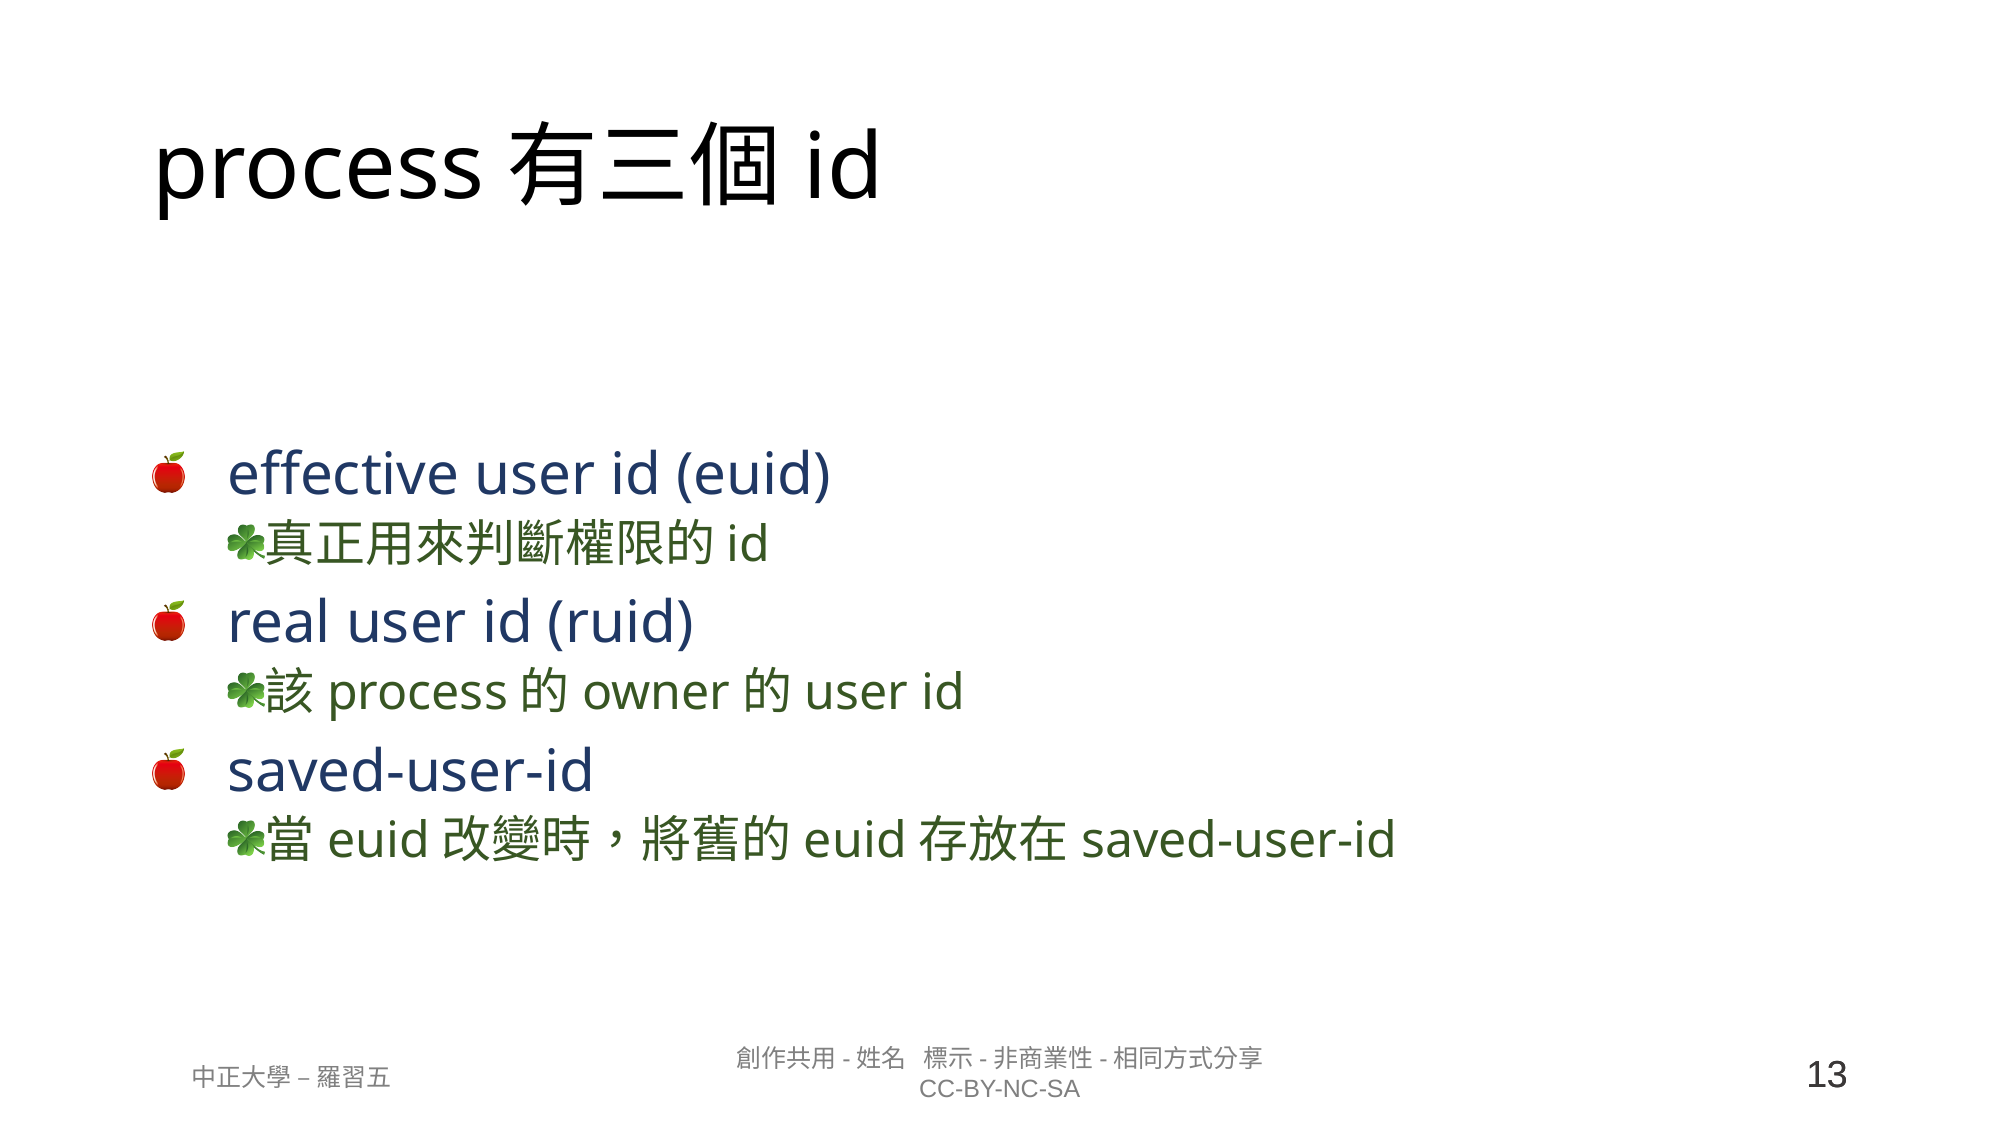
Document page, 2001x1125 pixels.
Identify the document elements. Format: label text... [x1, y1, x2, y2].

picture [227, 524, 263, 560]
picture [152, 748, 194, 790]
list effective user id (euid) 真正用來判斷權限的id real user id (ruid) 該process的owner的user id saved-user-id 當euid改變時，將舊的euid存放在saved-user-id [137, 299, 1863, 1014]
title process有三個id [137, 59, 1863, 278]
picture [227, 820, 263, 856]
picture [152, 451, 194, 493]
picture [152, 600, 194, 641]
picture [227, 672, 263, 708]
